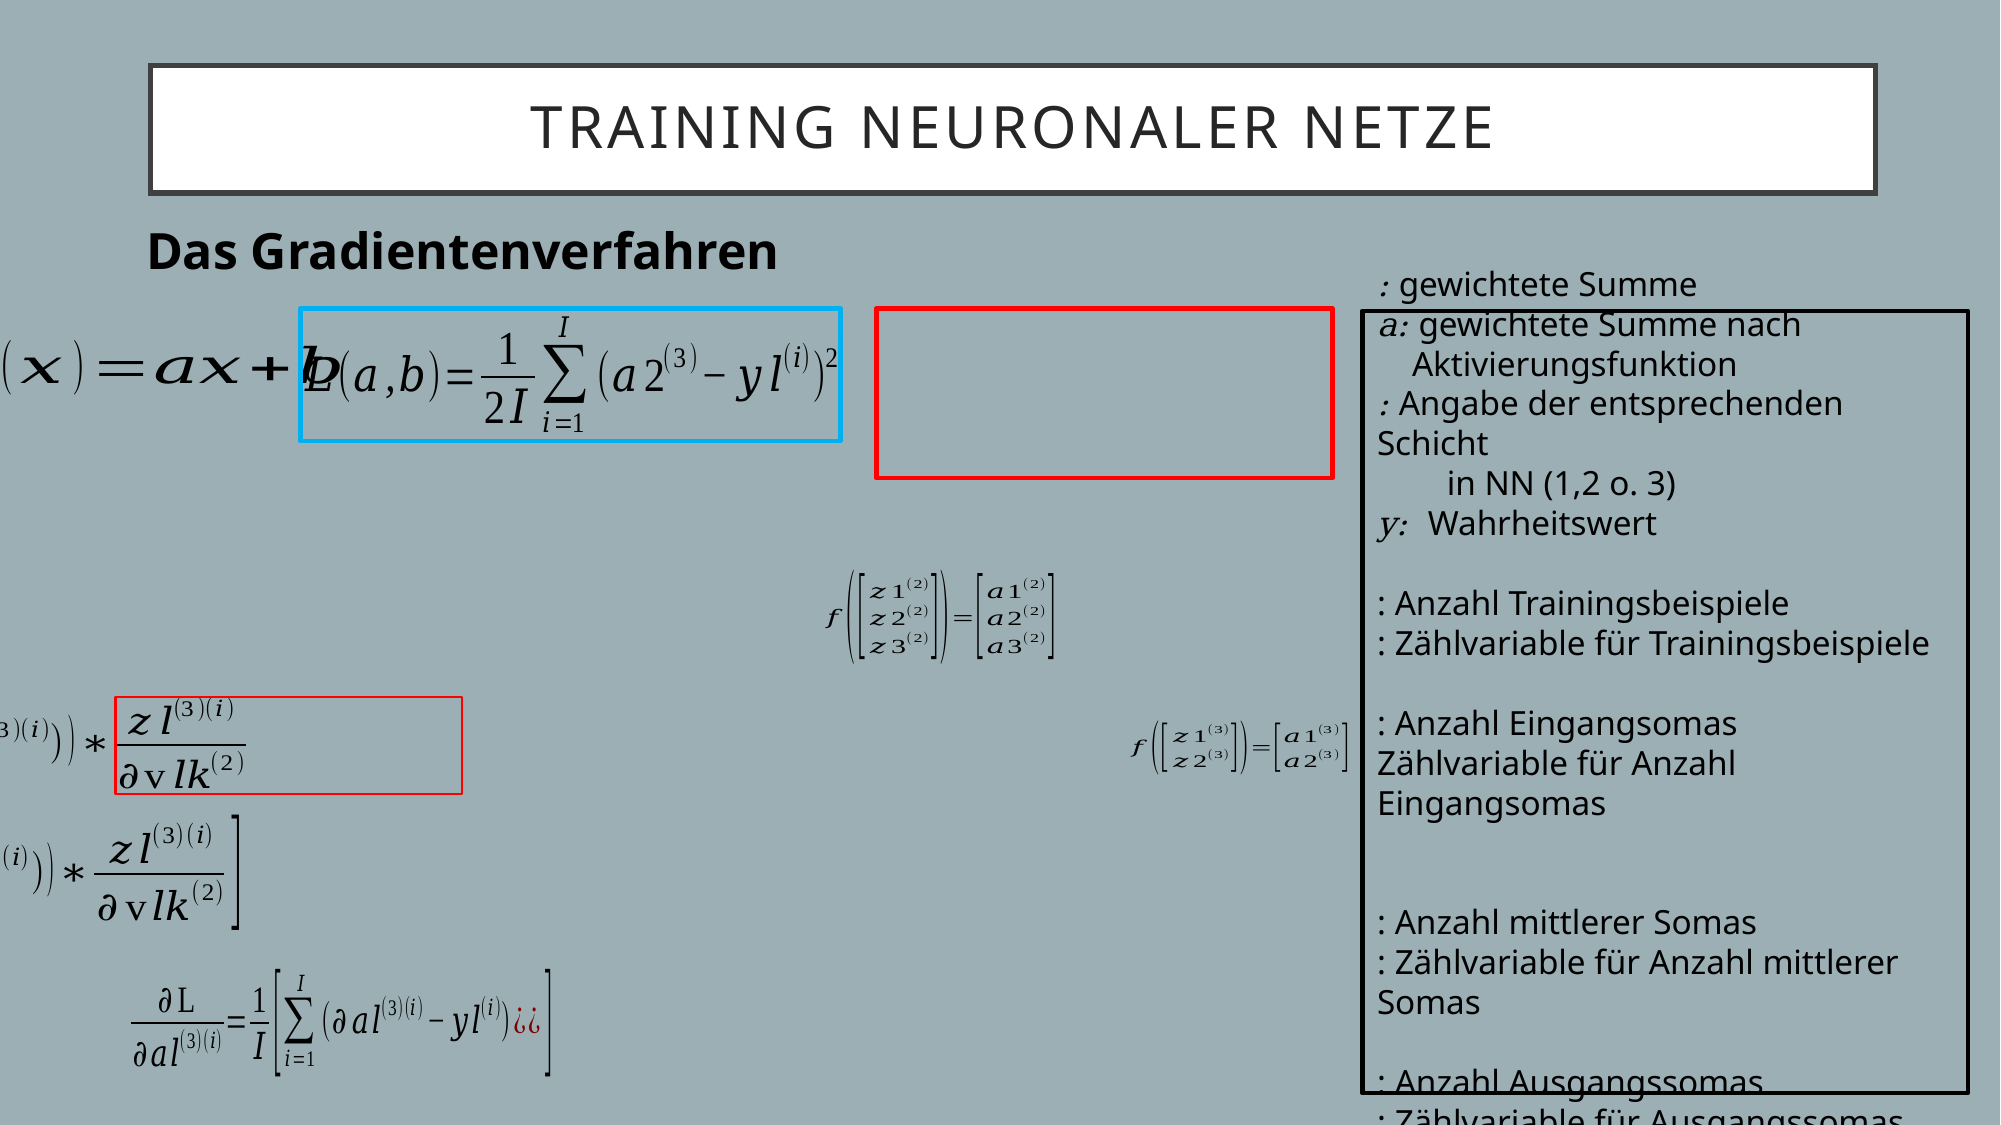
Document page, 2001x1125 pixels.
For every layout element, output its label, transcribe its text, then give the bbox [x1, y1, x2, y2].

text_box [12, 564, 1598, 815]
text_box Training neuronaler Netze [150, 65, 1876, 193]
text_box Das Gradientenverfahren [131, 211, 795, 287]
